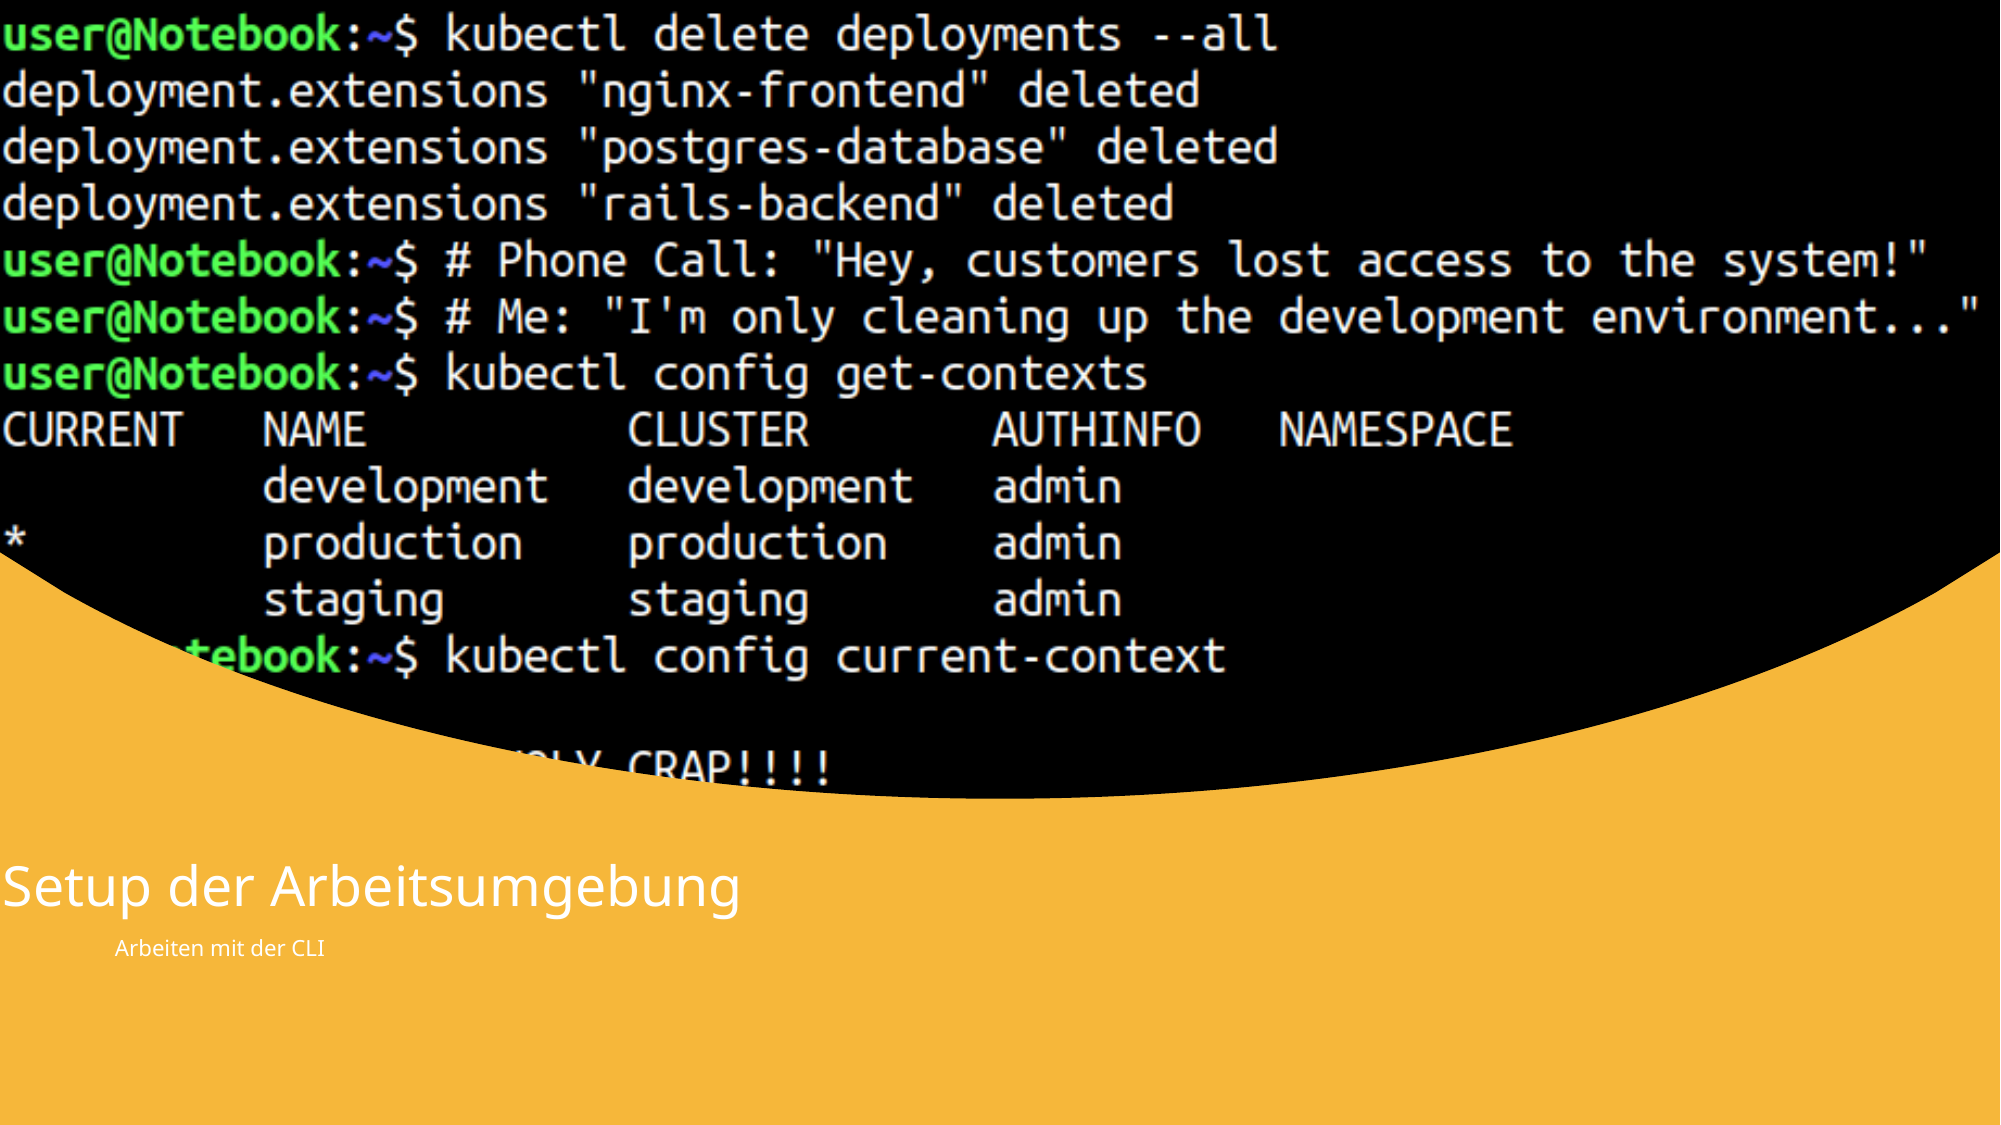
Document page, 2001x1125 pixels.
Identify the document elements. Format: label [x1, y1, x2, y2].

picture [0, 0, 2000, 799]
text_box [100, 843, 647, 965]
